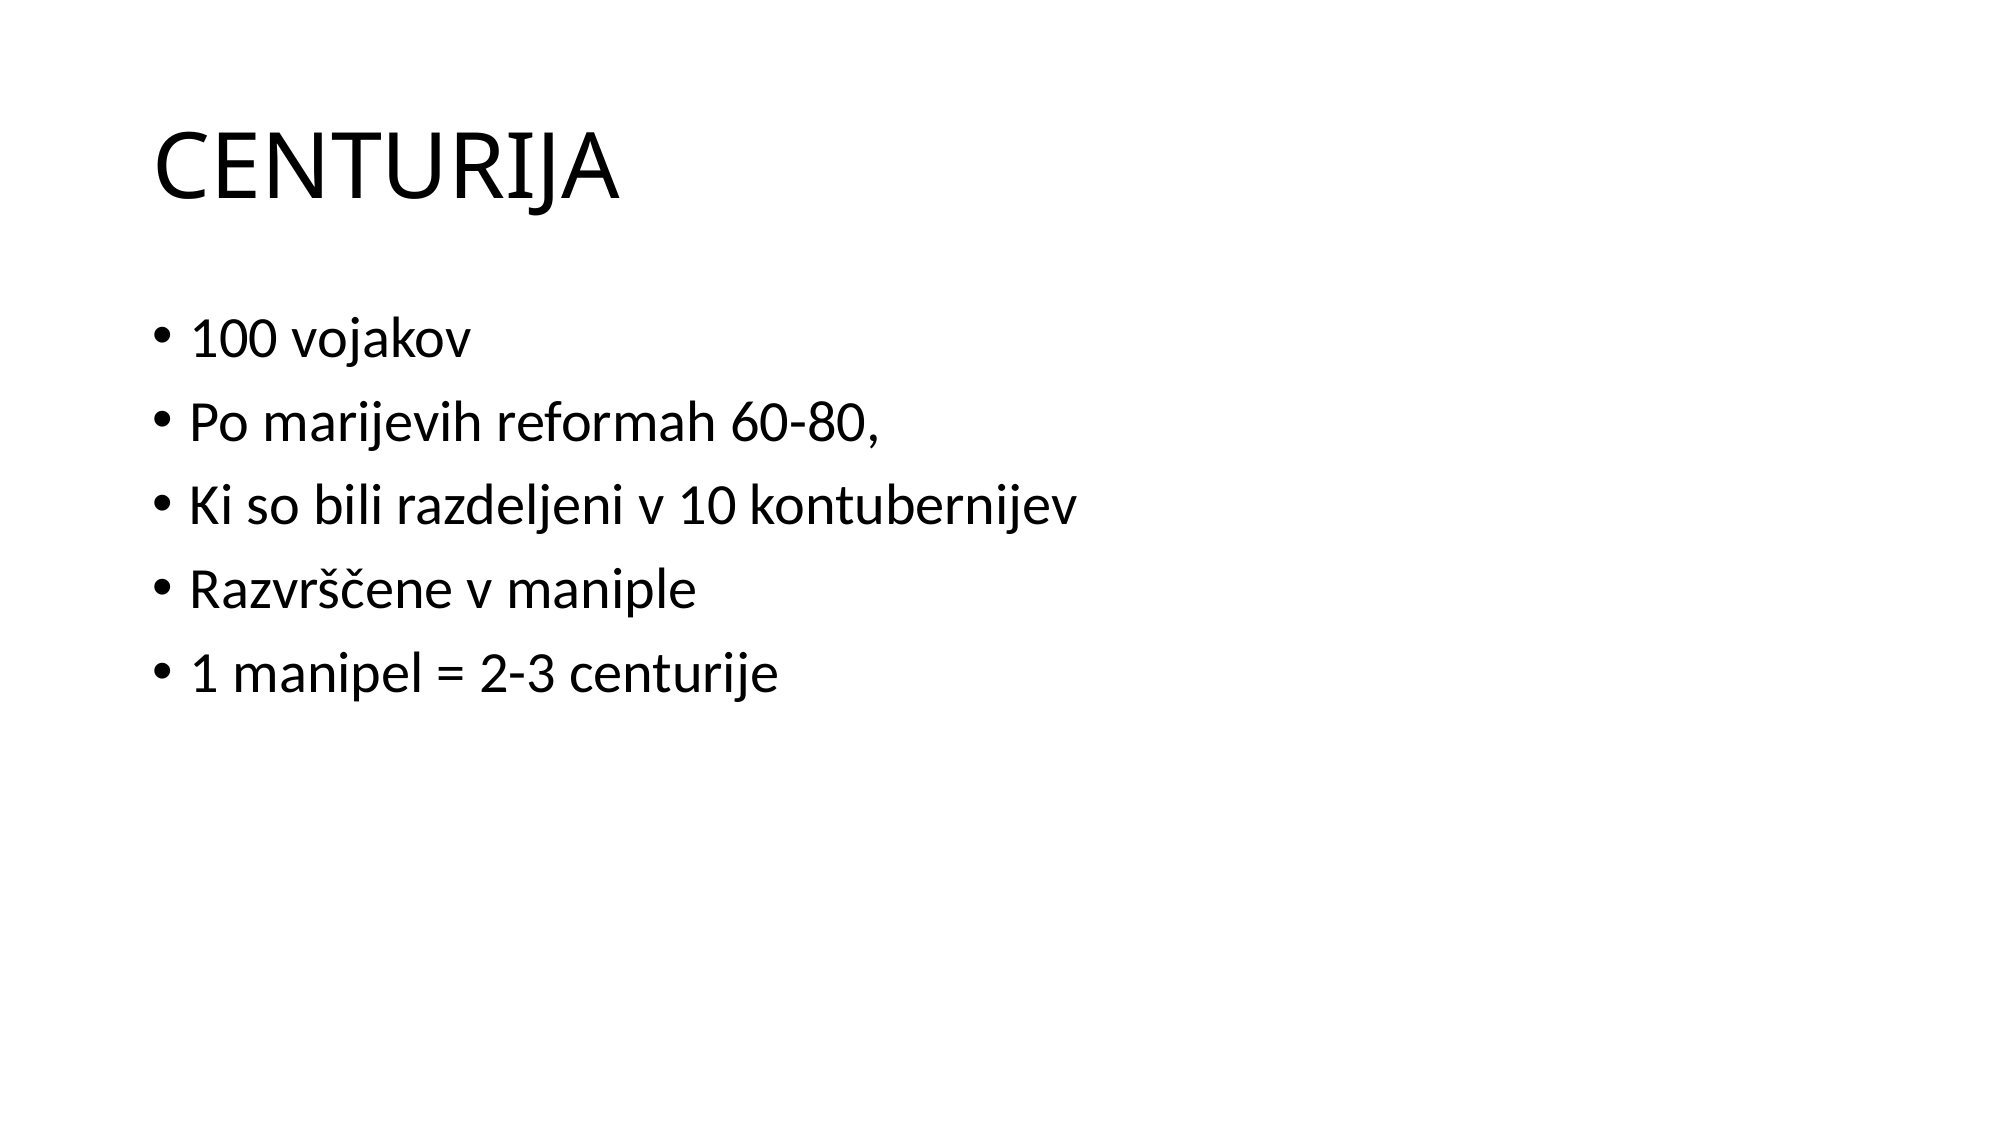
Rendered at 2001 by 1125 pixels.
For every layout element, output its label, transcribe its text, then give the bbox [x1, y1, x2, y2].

list 100 vojakov Po marijevih reformah 60-80, Ki so bili razdeljeni v 10 kontubernijev Razvrščene v maniple 1 manipel = 2-3 centurije [137, 299, 1863, 1014]
title CENTURIJA [137, 59, 1863, 278]
